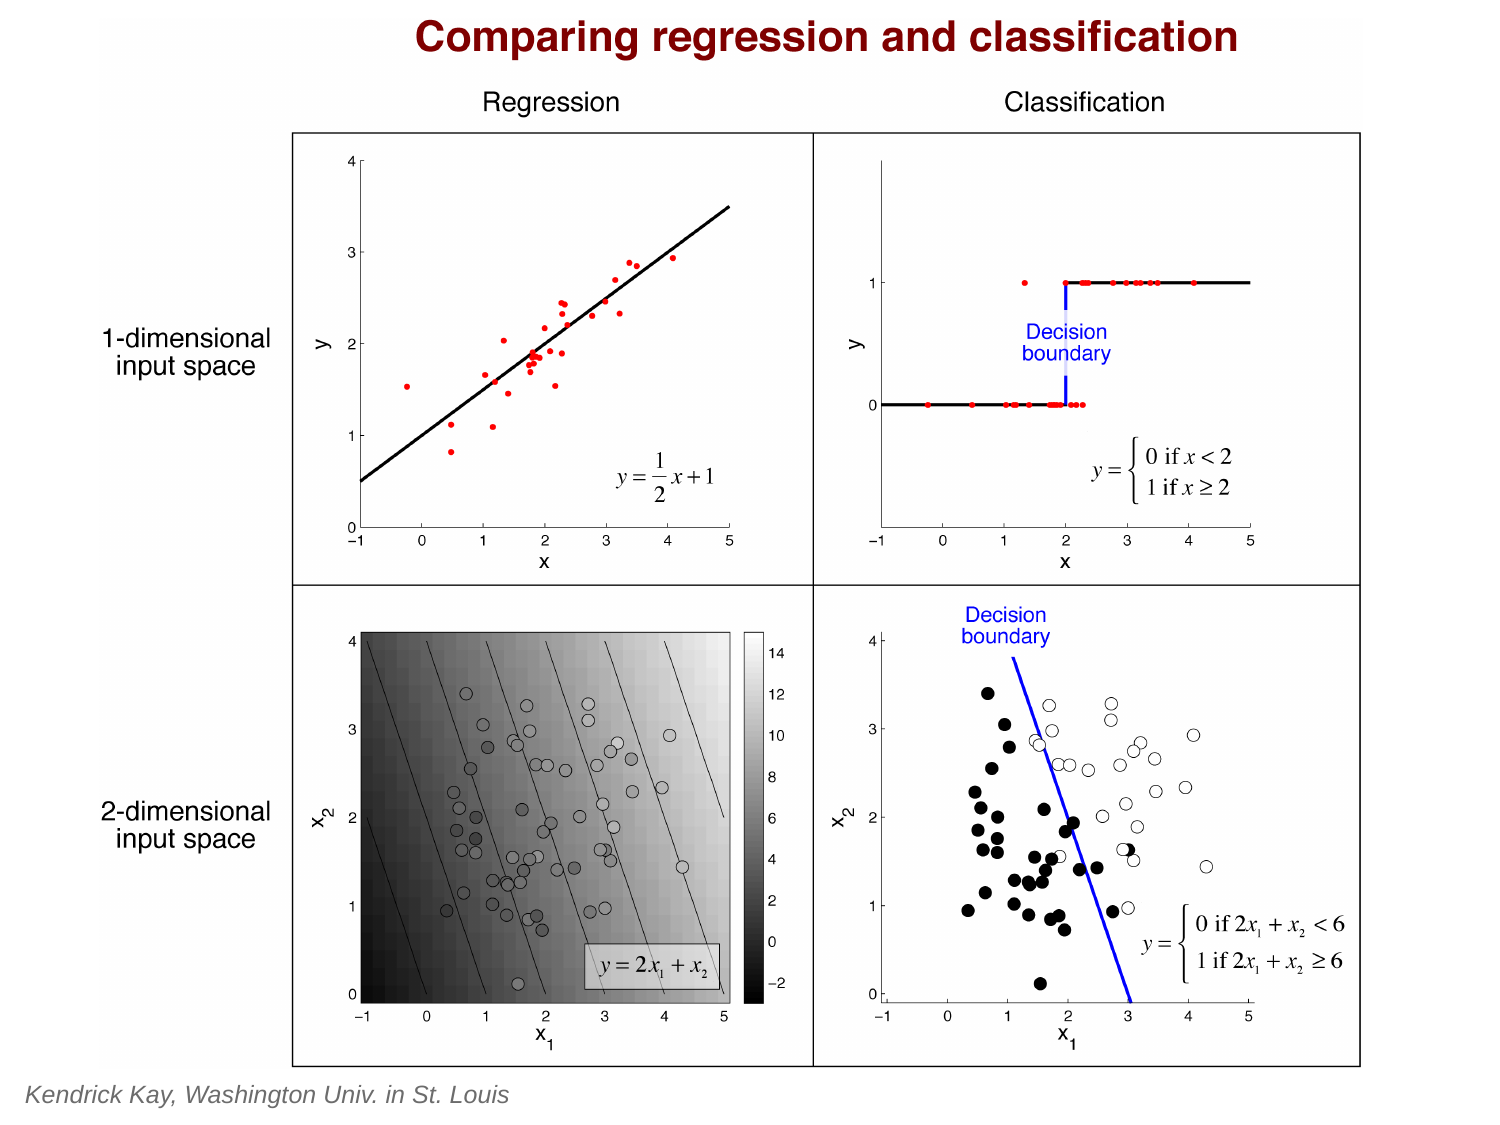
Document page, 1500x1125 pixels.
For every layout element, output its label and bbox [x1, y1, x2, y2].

picture [99, 17, 1364, 1069]
